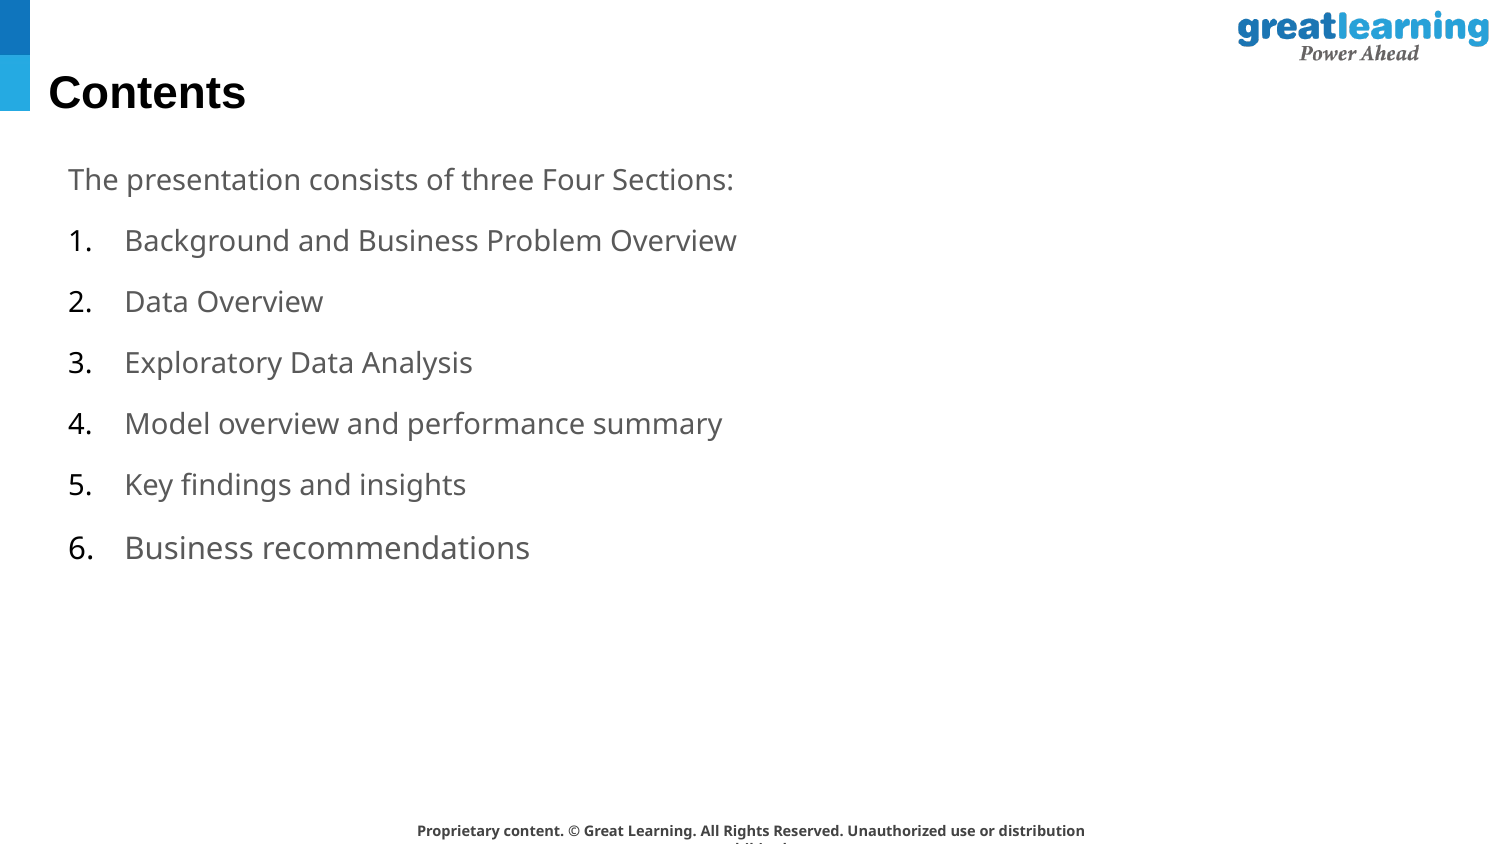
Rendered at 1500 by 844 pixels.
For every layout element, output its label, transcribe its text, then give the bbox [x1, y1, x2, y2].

list The presentation consists of three Four Sections: Background and Business Problem Overview Data Overview Exploratory Data Analysis Model overview and performance summary Key findings and insights Business recommendations [33, 141, 1449, 750]
title Contents [33, 47, 1431, 141]
picture [1234, 10, 1491, 62]
picture [0, 0, 30, 111]
